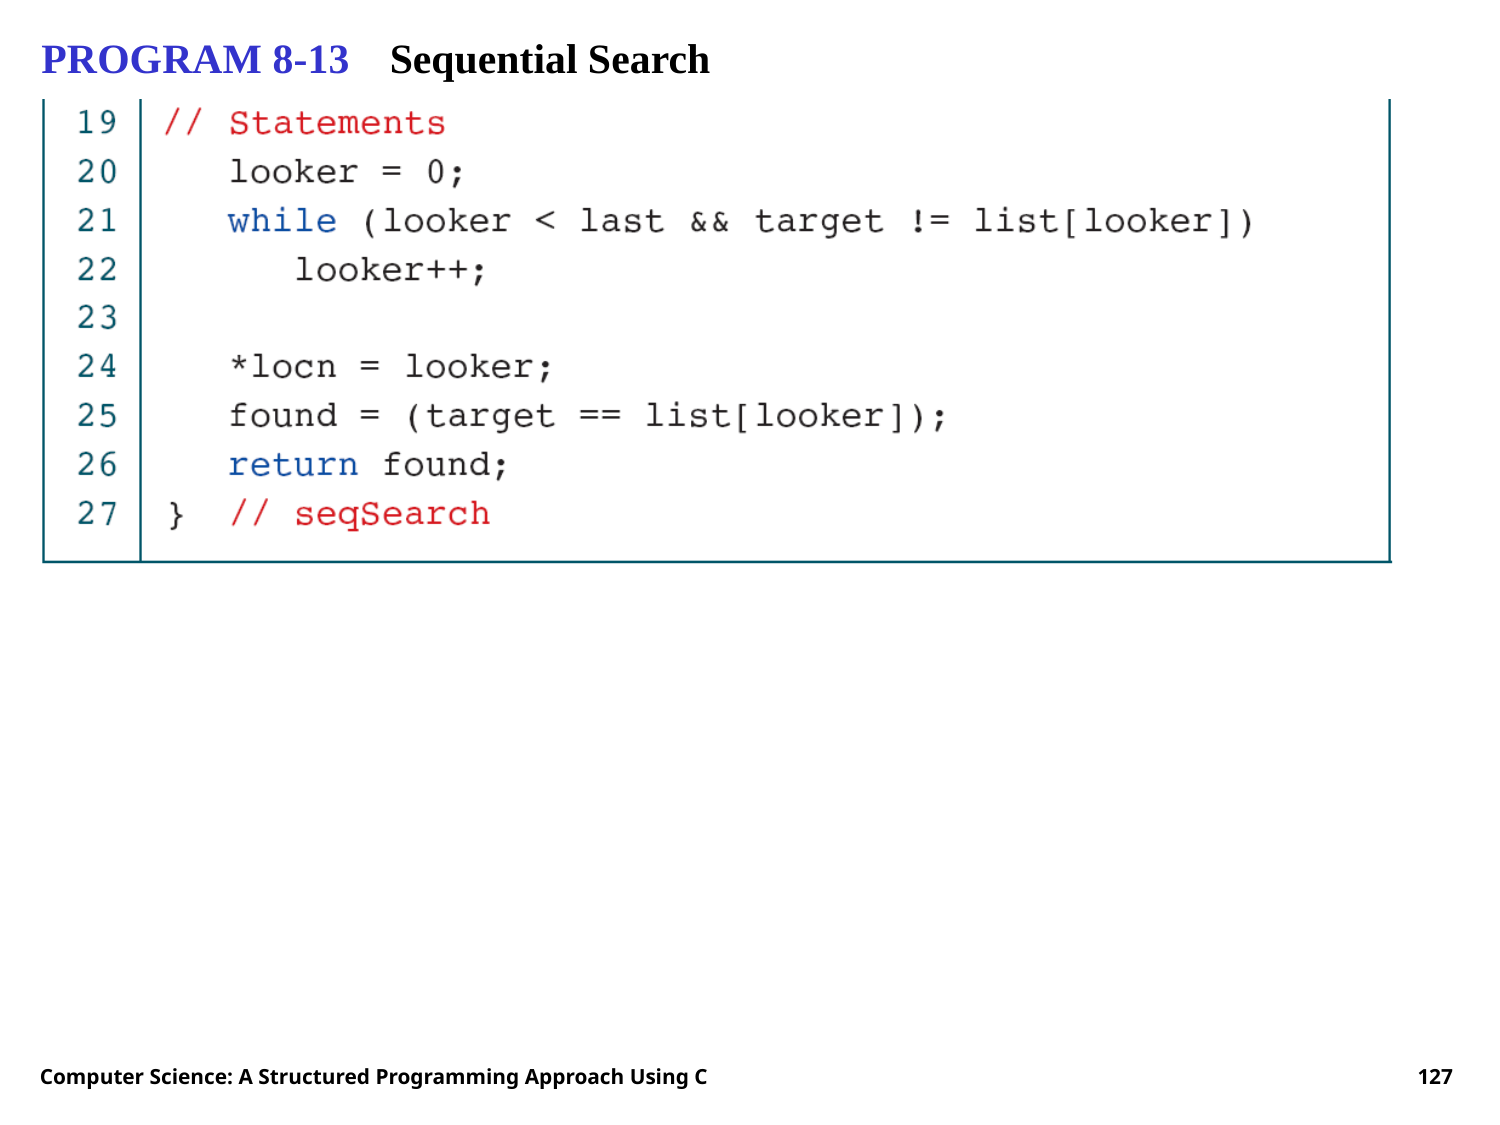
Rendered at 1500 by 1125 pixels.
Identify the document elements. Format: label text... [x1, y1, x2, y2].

slide_number 127 [1154, 1023, 1468, 1100]
footer Computer Science: A Structured Programming Approach Using C [24, 1023, 876, 1100]
text_box Sequential Search [375, 24, 726, 90]
picture [23, 99, 1413, 588]
text_box PROGRAM 8-13 [26, 24, 365, 90]
picture [45, 99, 139, 560]
picture [142, 99, 1388, 560]
